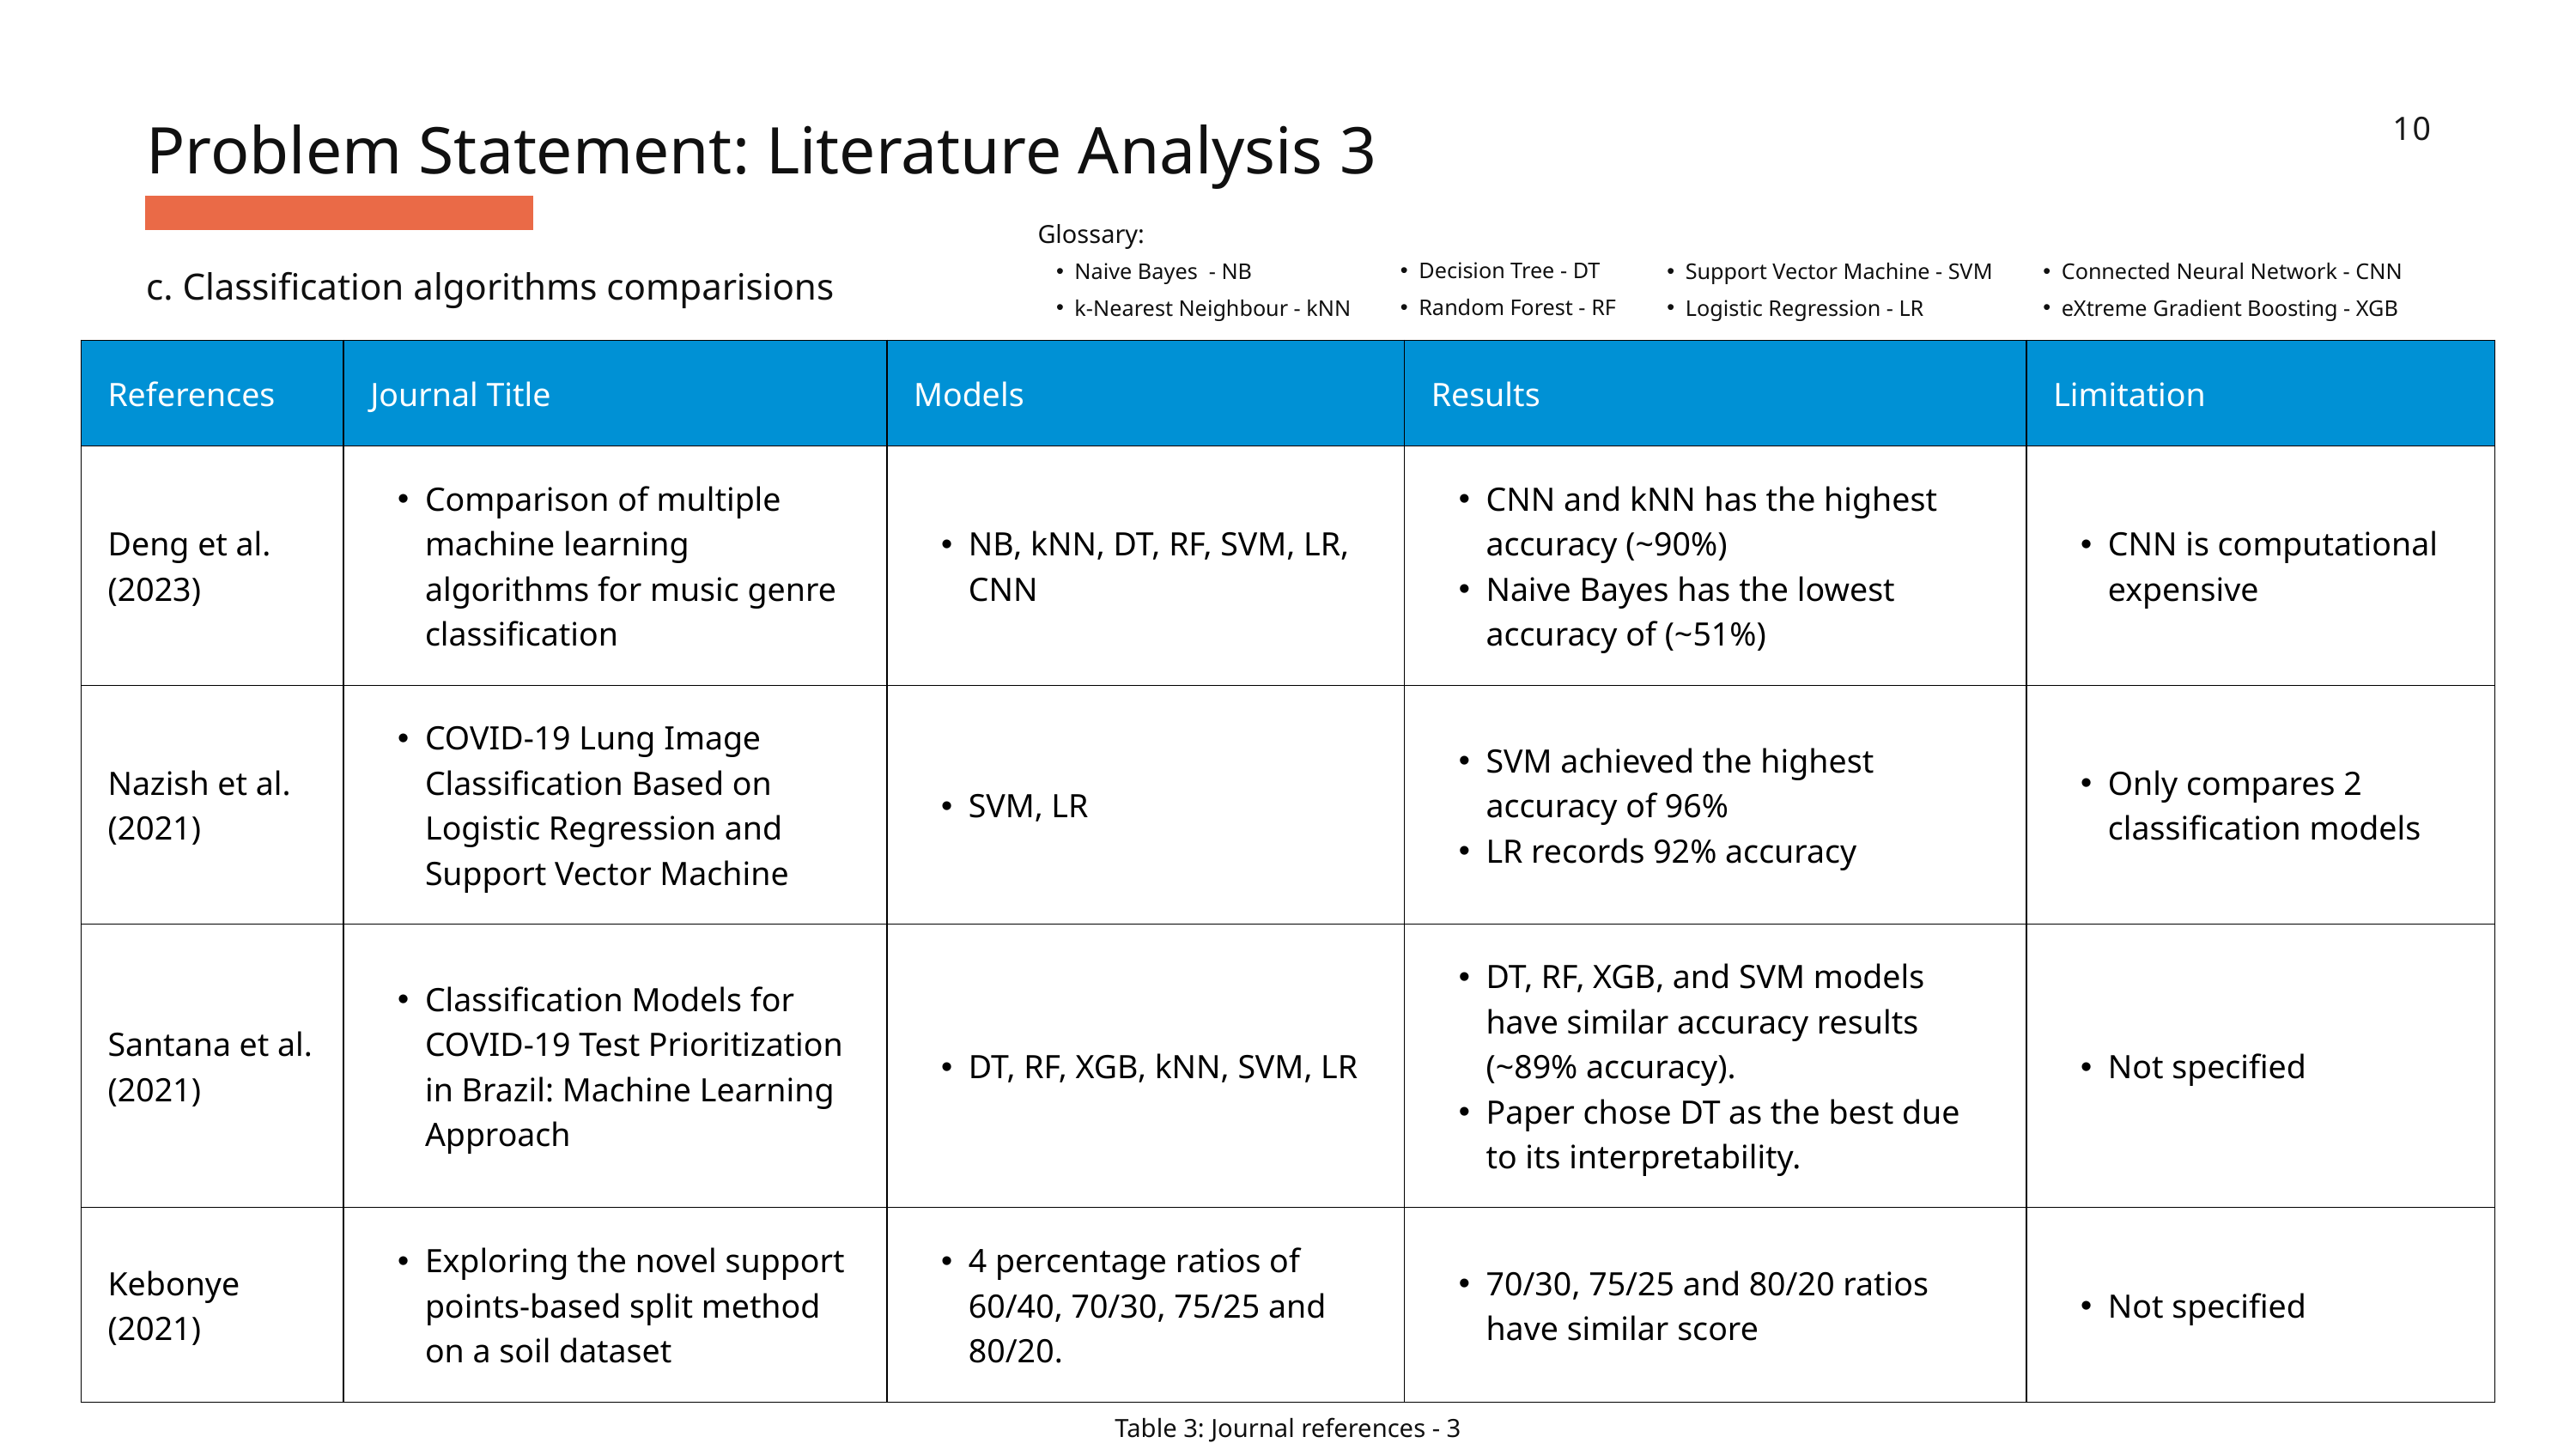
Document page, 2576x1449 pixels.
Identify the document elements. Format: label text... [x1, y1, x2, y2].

text_box Table 3: Journal references - 3 [81, 1399, 2495, 1443]
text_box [144, 195, 534, 231]
table_cell 70/30, 75/25 and 80/20 ratios have similar score [1405, 1208, 2026, 1399]
text_box Problem Statement: Literature Analysis 3 [146, 96, 1681, 187]
table_cell Not specified [2027, 1208, 2494, 1399]
text_box c. Classification algorithms comparisions [146, 246, 1034, 307]
table_cell NB, kNN, DT, RF, SVM, LR, CNN [888, 446, 1404, 685]
table_header Limitation [2027, 341, 2494, 446]
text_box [1037, 212, 2495, 315]
table_header Results [1405, 341, 2026, 446]
table_cell Classification Models for COVID-19 Test Prioritization in Brazil: Machine Learning Approach [344, 925, 886, 1207]
table_cell Kebonye (2021) [82, 1208, 343, 1399]
table_cell SVM achieved the highest accuracy of 96% LR records 92% accuracy [1405, 686, 2026, 924]
table_header Journal Title [344, 341, 886, 446]
table_cell COVID-19 Lung Image Classification Based on Logistic Regression and Support Vector Machine [344, 686, 886, 924]
table_cell CNN is computational expensive [2027, 446, 2494, 685]
table_cell DT, RF, XGB, and SVM models have similar accuracy results (~89% accuracy). Paper chose DT as the best due to its interpretability. [1405, 925, 2026, 1207]
table_cell Santana et al. (2021) [82, 925, 343, 1207]
table_cell CNN and kNN has the highest accuracy (~90%) Naive Bayes has the lowest accuracy of (~51%) [1405, 446, 2026, 685]
table_cell Exploring the novel support points-based split method on a soil dataset [344, 1208, 886, 1399]
table_cell Deng et al. (2023) [82, 446, 343, 685]
table_header References [82, 341, 343, 446]
table_cell Comparison of multiple machine learning algorithms for music genre classification [344, 446, 886, 685]
text_box 10 [2377, 101, 2432, 147]
table_cell SVM, LR [888, 686, 1404, 924]
table_cell DT, RF, XGB, kNN, SVM, LR [888, 925, 1404, 1207]
table_cell Not specified [2027, 925, 2494, 1207]
table_cell Nazish et al. (2021) [82, 686, 343, 924]
table_cell 4 percentage ratios of 60/40, 70/30, 75/25 and 80/20. [888, 1208, 1404, 1399]
table_header Models [888, 341, 1404, 446]
table_cell Only compares 2 classification models [2027, 686, 2494, 924]
